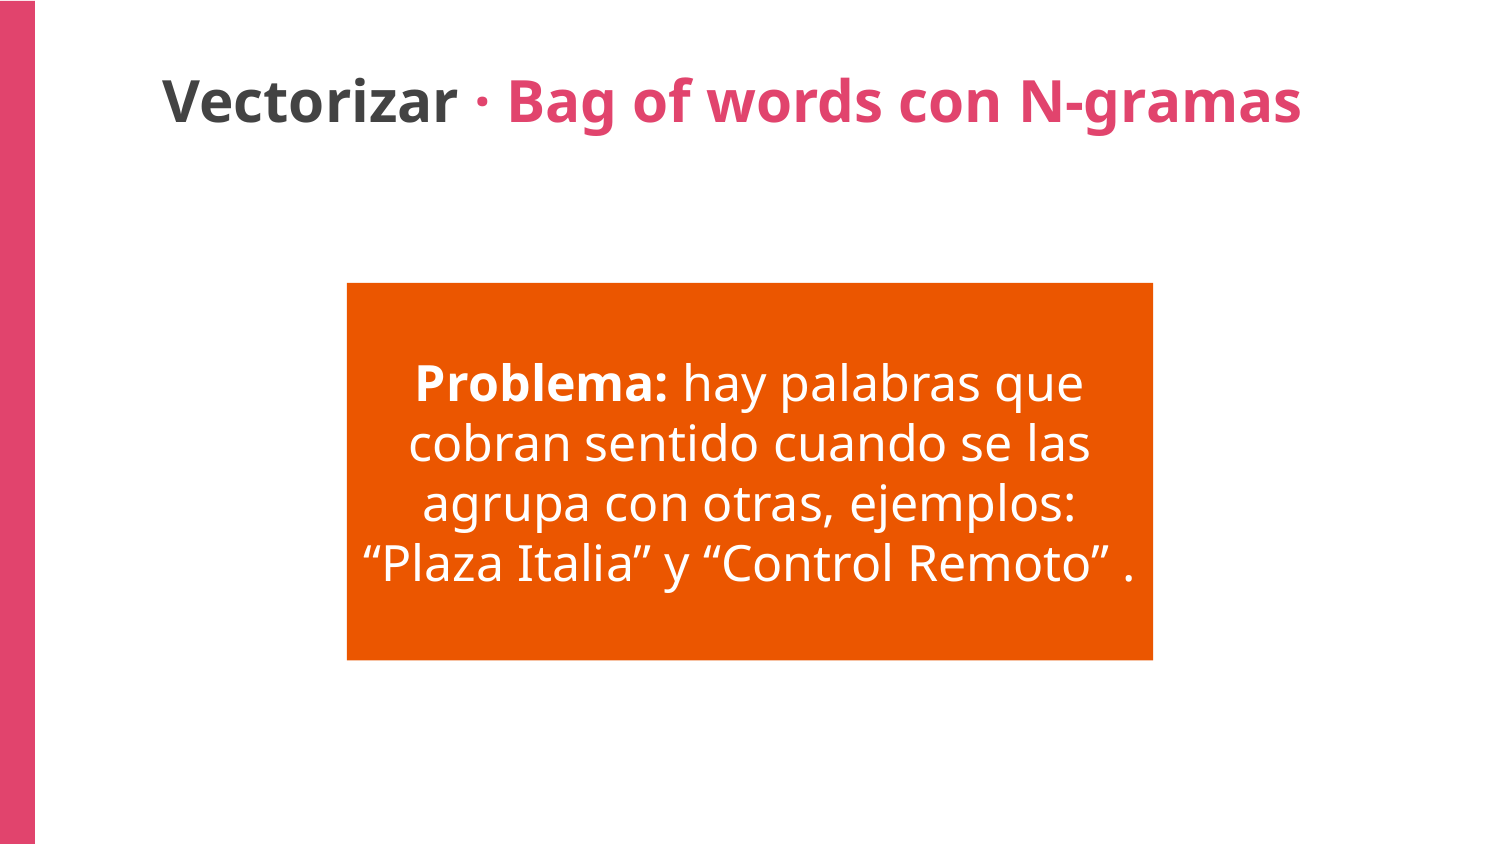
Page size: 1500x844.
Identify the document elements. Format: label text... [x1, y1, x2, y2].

text_box Vectorizar · Bag of words con N-gramas [147, 49, 1350, 146]
text_box Problema: hay palabras que cobran sentido cuando se las agrupa con otras, ejemplos: “Plaza Italia” y “Control Remoto” . [346, 282, 1154, 661]
